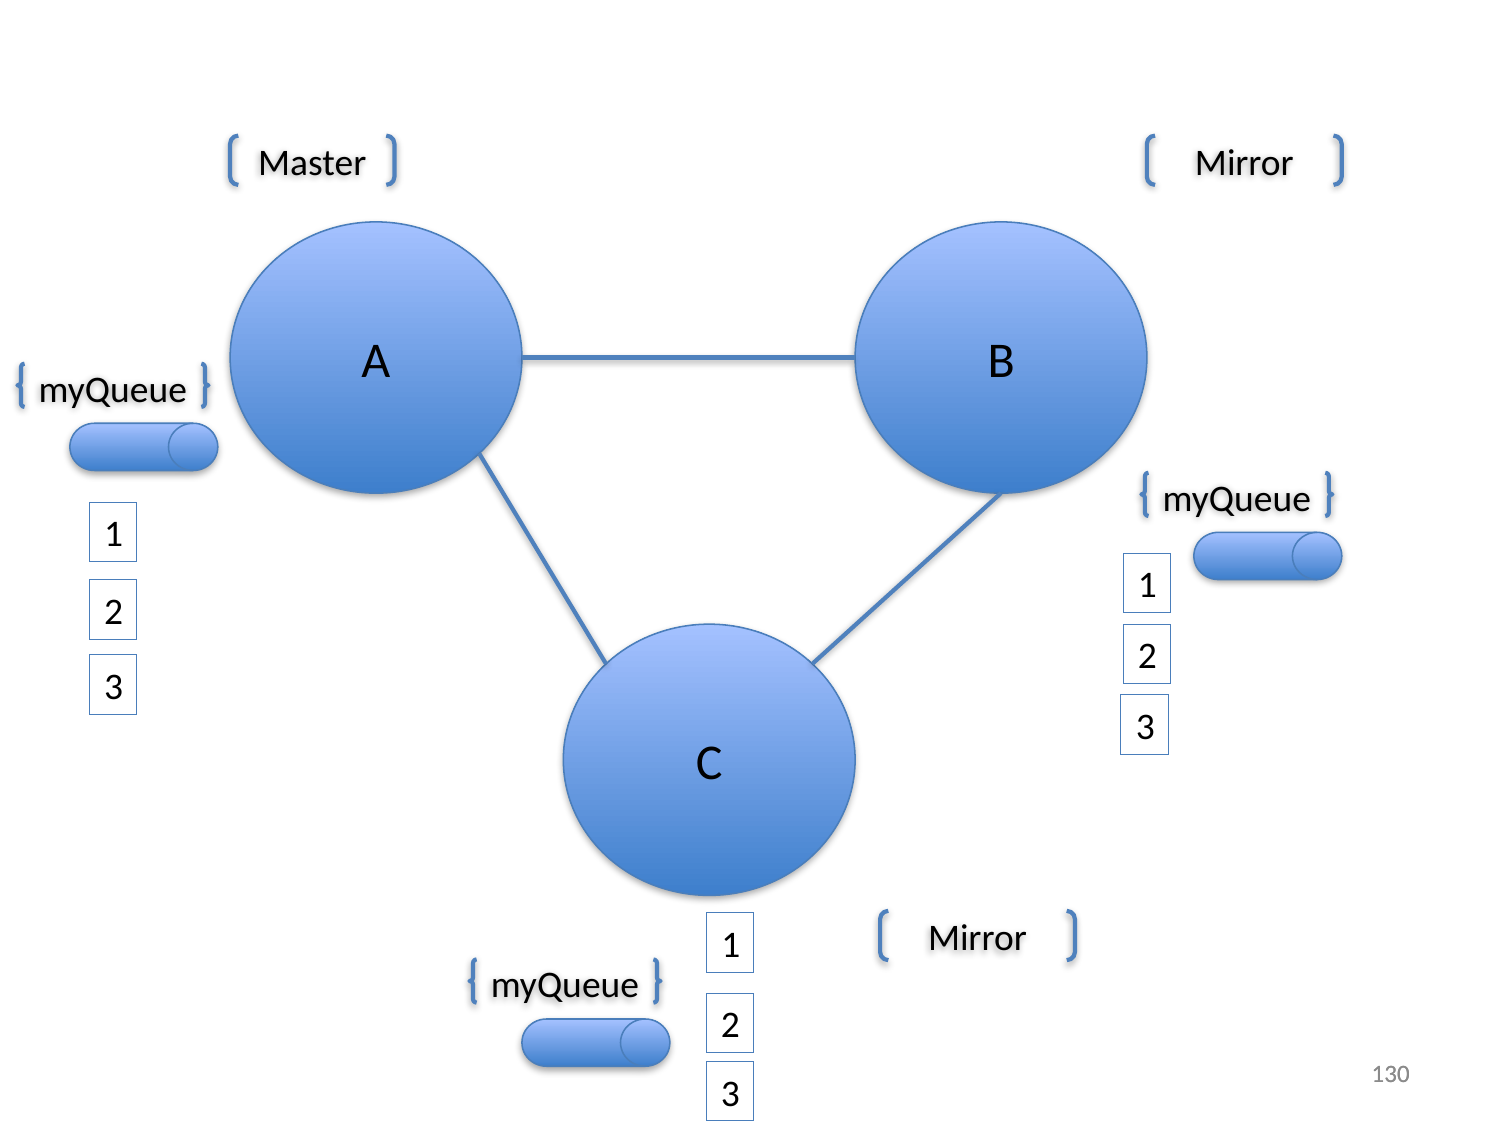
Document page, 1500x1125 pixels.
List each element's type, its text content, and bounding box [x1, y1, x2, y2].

text_box [1193, 531, 1343, 581]
text_box 2 [706, 993, 754, 1053]
text_box 3 [706, 1061, 754, 1121]
text_box A [229, 221, 523, 494]
text_box myQueue [15, 361, 211, 409]
text_box 3 [1120, 694, 1169, 755]
text_box [69, 422, 219, 472]
text_box 1 [706, 912, 754, 973]
text_box Mirror [878, 908, 1078, 963]
text_box C [562, 623, 856, 897]
text_box 2 [89, 579, 137, 640]
text_box myQueue [1139, 470, 1335, 518]
text_box 3 [89, 654, 137, 715]
text_box 1 [1123, 553, 1171, 613]
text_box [812, 492, 1002, 665]
text_box B [854, 221, 1148, 494]
text_box 130 [1074, 1042, 1425, 1103]
text_box Mirror [1144, 133, 1344, 187]
text_box 1 [89, 502, 137, 562]
text_box [521, 1018, 671, 1068]
text_box Master [227, 133, 397, 187]
text_box myQueue [467, 957, 663, 1005]
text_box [478, 453, 607, 665]
text_box 2 [1123, 624, 1171, 684]
